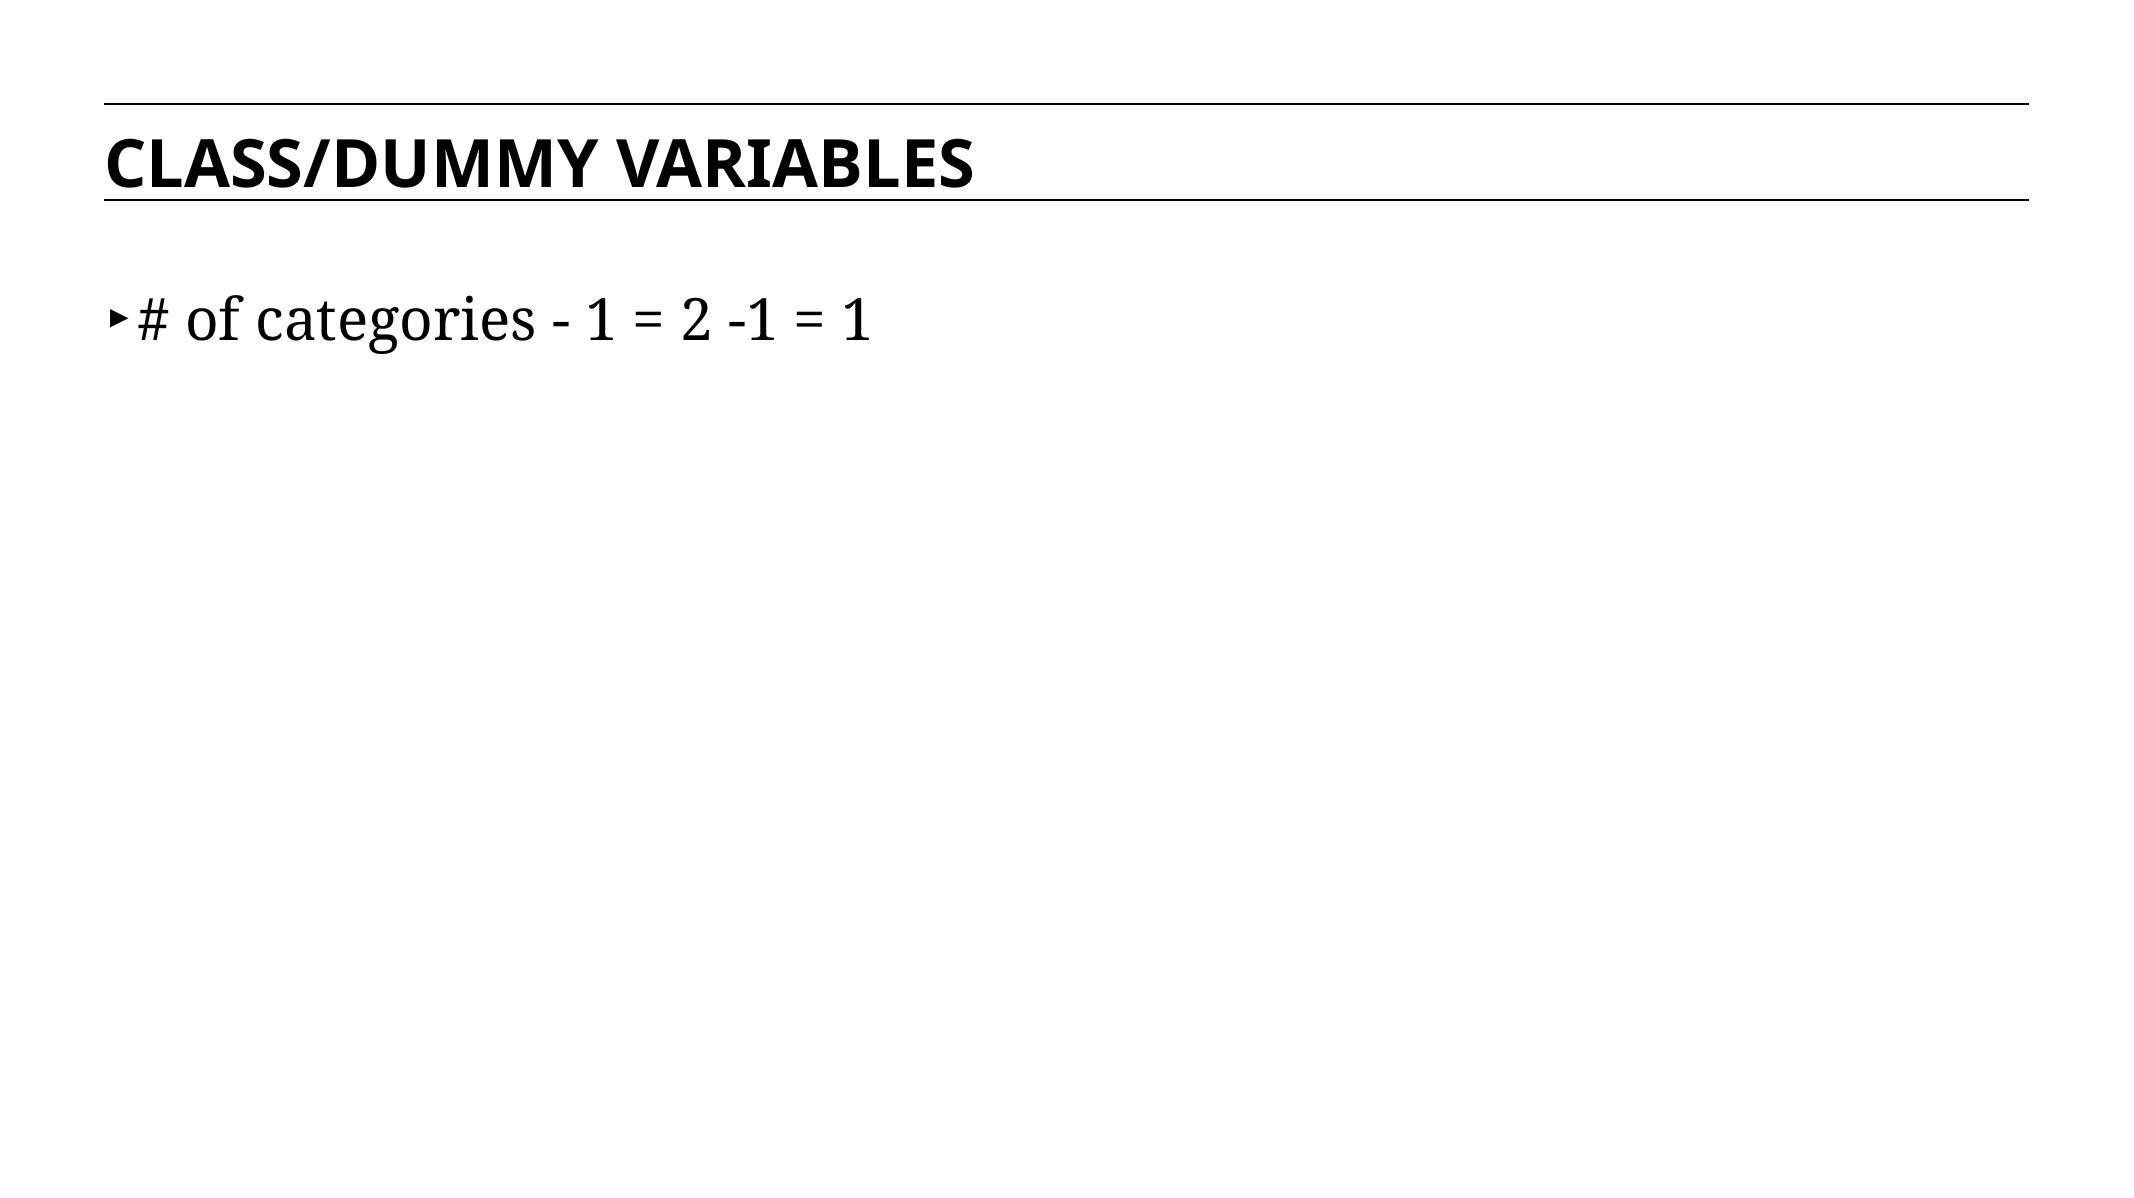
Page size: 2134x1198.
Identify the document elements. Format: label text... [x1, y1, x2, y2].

text_box CLASS/DUMMY VARIABLES [104, 120, 2030, 192]
list # of categories - 1 = 2 -1 = 1 [104, 212, 2030, 837]
